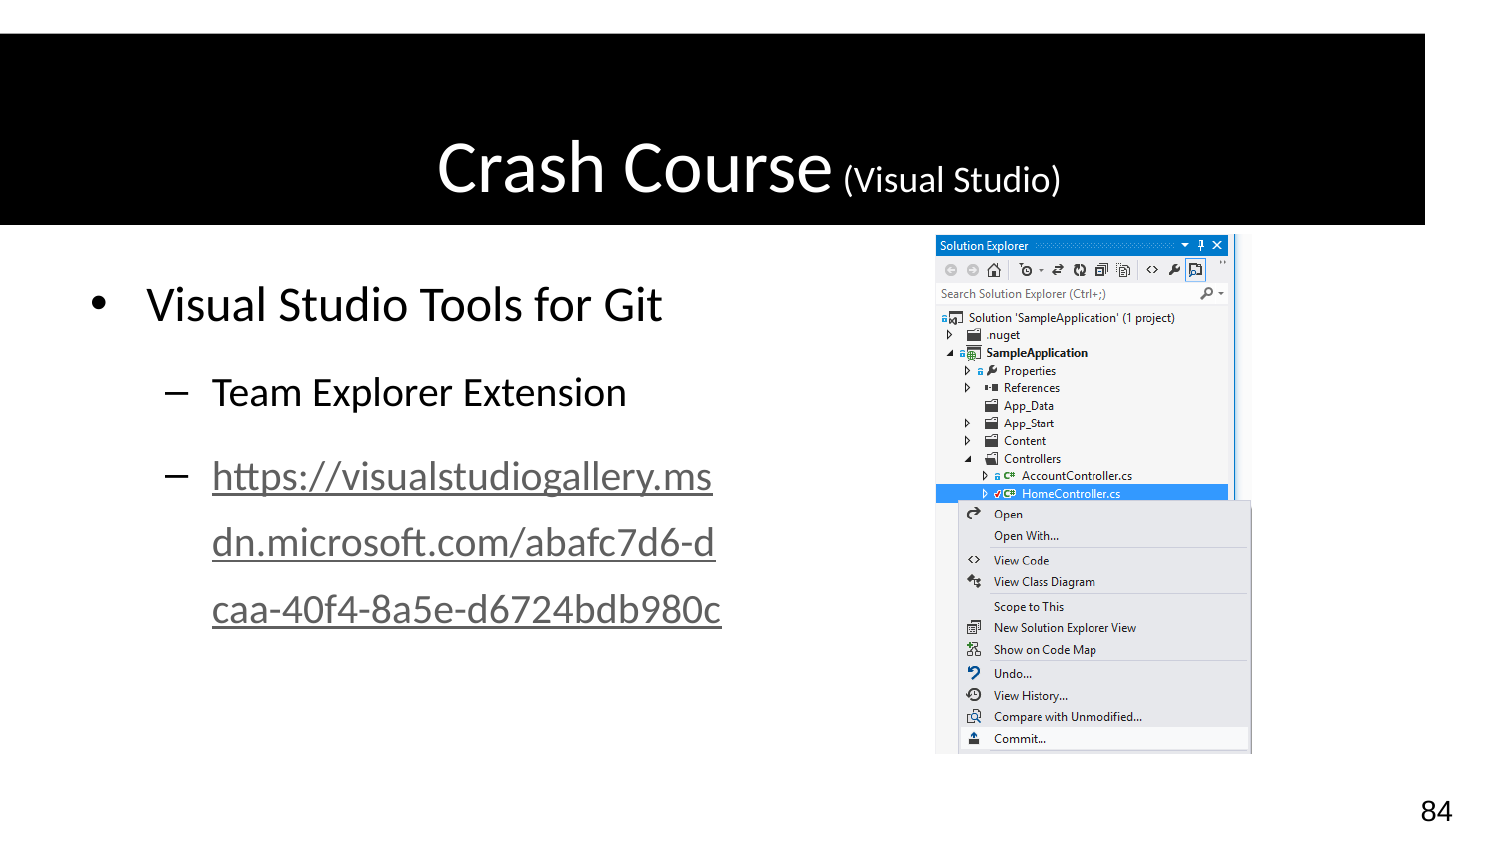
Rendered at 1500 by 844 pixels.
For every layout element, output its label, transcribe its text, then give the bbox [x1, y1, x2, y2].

list Visual Studio Tools for Git Team Explorer Extension https://visualstudiogallery.msdn.microsoft.com/abafc7d6-dcaa-40f4-8a5e-d6724bdb980c [75, 234, 738, 754]
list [935, 234, 1252, 754]
title Crash Course (Visual Studio) [75, 33, 1425, 223]
